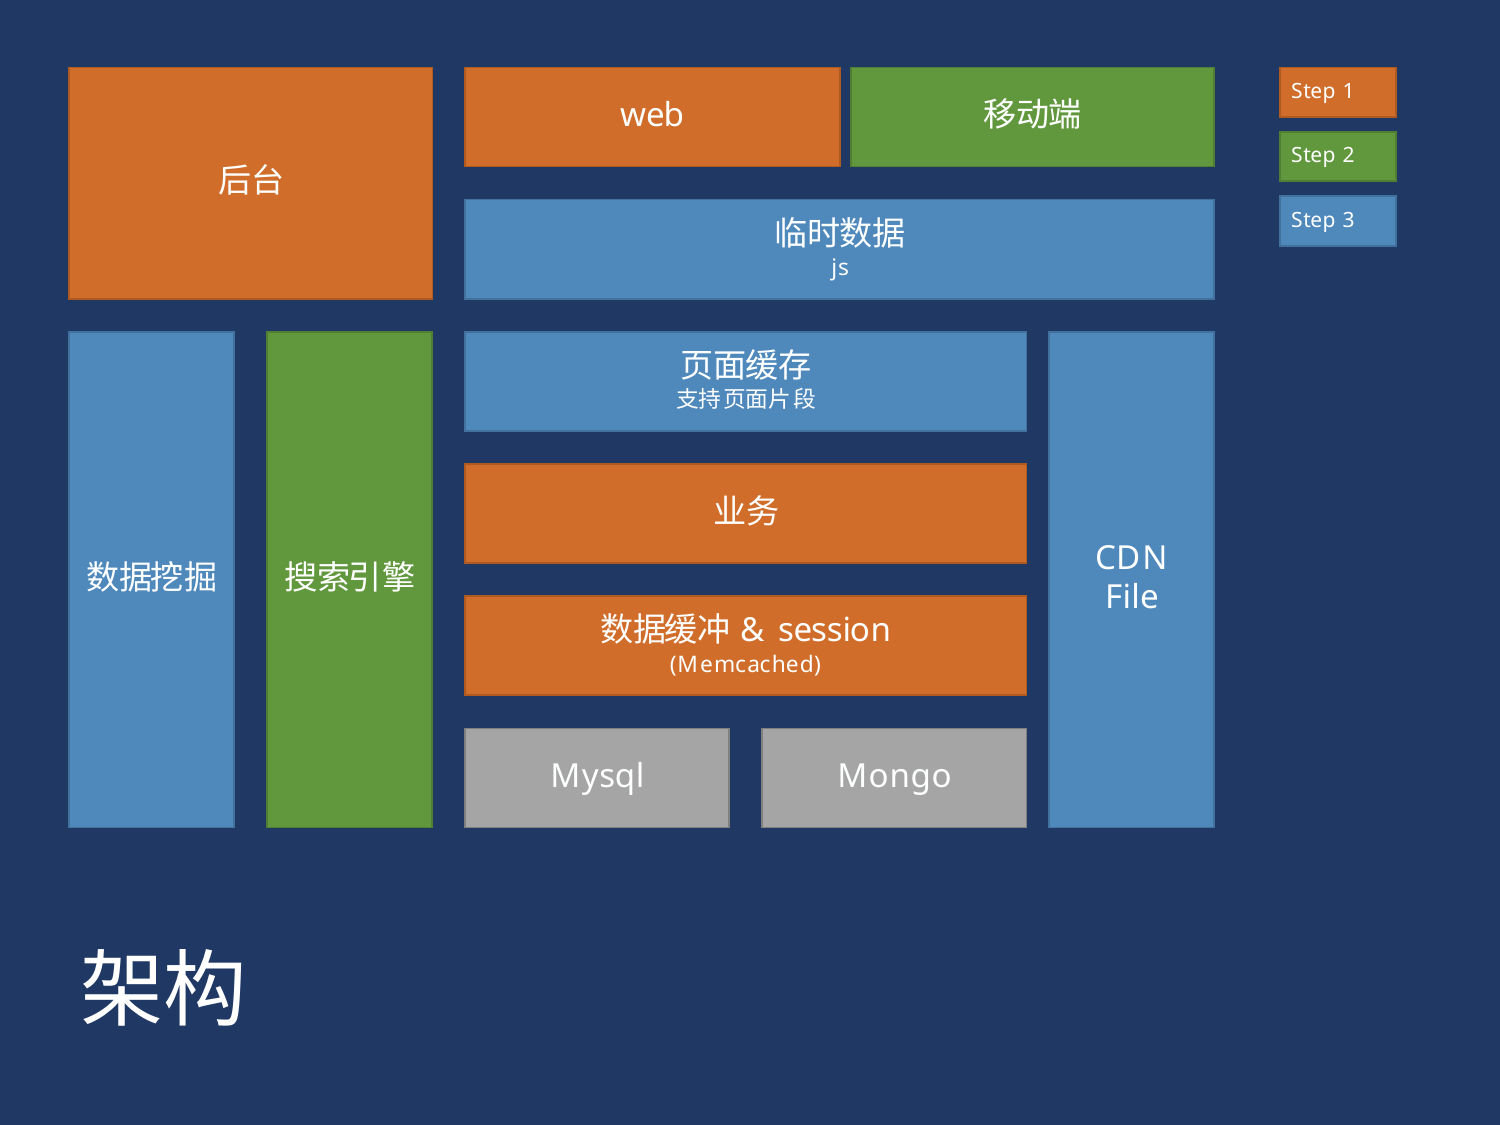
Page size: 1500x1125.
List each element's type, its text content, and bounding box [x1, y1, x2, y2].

title 架构 [65, 923, 1360, 1062]
picture [65, 63, 1397, 829]
